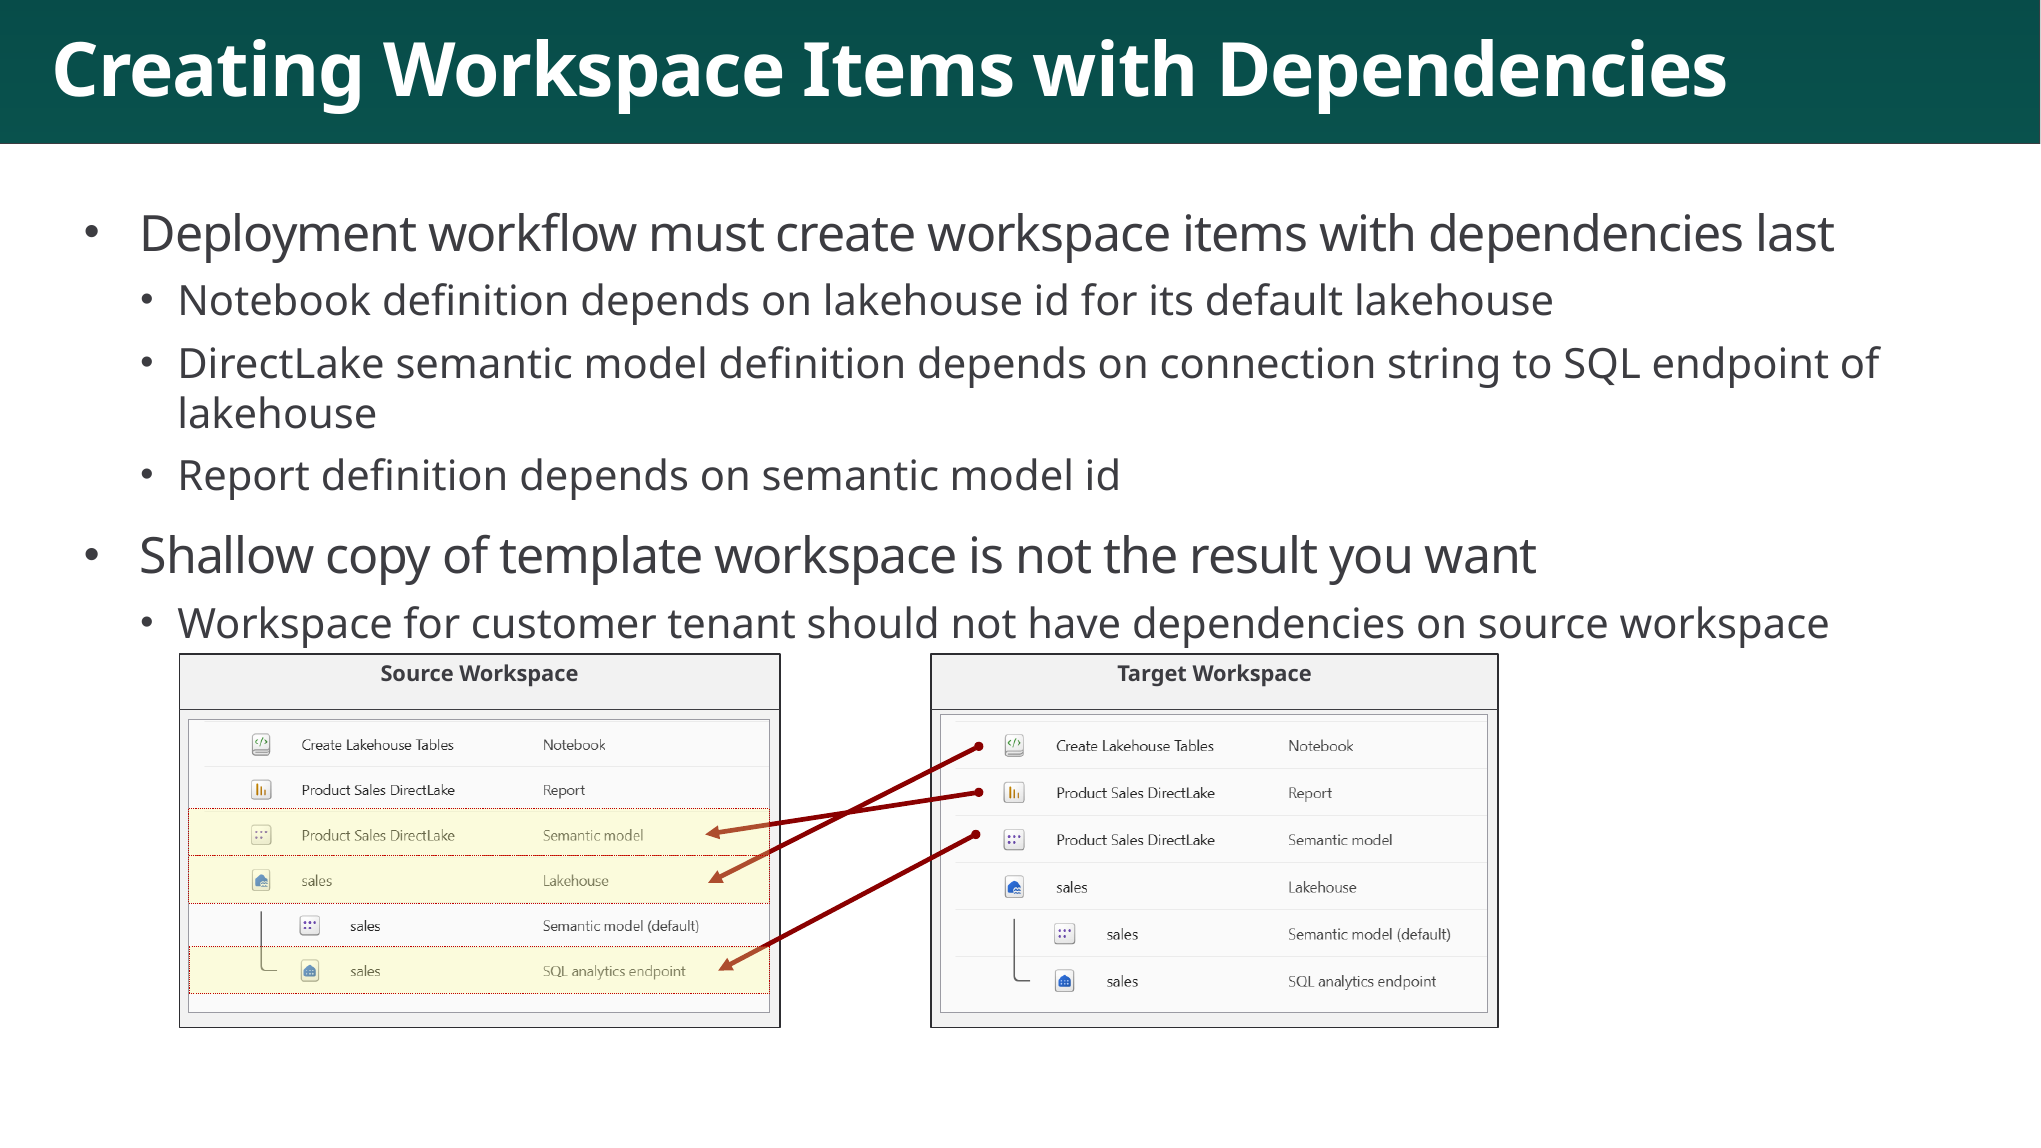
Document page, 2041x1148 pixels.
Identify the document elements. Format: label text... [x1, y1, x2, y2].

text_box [930, 653, 1499, 1028]
picture [188, 718, 770, 1013]
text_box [717, 834, 977, 971]
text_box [707, 835, 717, 884]
title Creating Workspace Items with Dependencies [51, 31, 1988, 113]
list Deployment workflow must create workspace items with dependencies last Notebook definition depends on lakehouse id for its default lakehouse DirectLake semantic model definition depends on connection string to SQL endpoint of lakehouse Report definition depends on semantic model id Shallow copy of template workspace is not the result you want Workspace for customer tenant should not have dependencies on source workspace [83, 201, 1988, 601]
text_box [704, 792, 980, 835]
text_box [707, 746, 980, 792]
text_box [179, 653, 781, 1028]
picture [939, 714, 1488, 1013]
